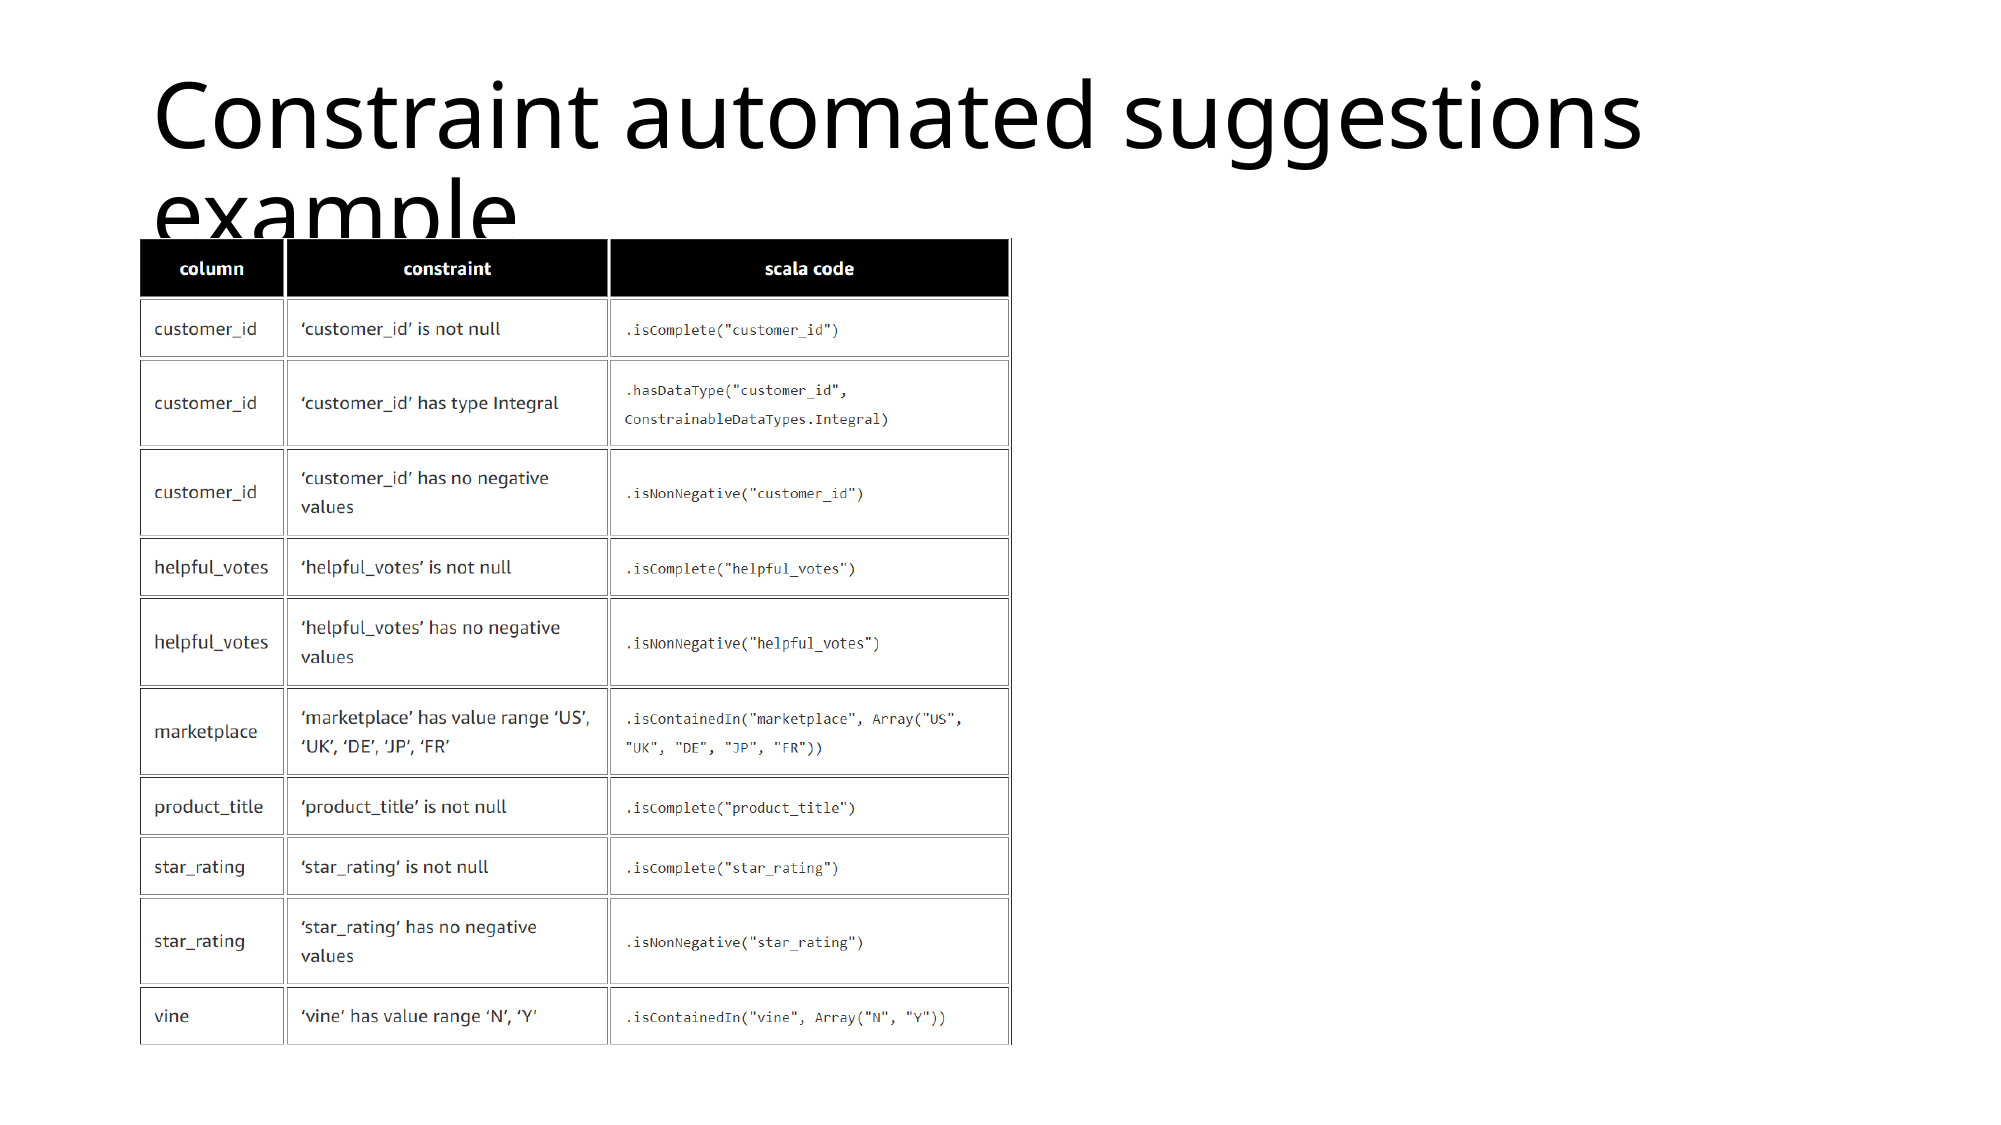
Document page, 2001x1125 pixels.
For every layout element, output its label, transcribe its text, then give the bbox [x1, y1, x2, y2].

picture [137, 238, 1014, 1045]
title Constraint automated suggestions example [137, 59, 1863, 278]
